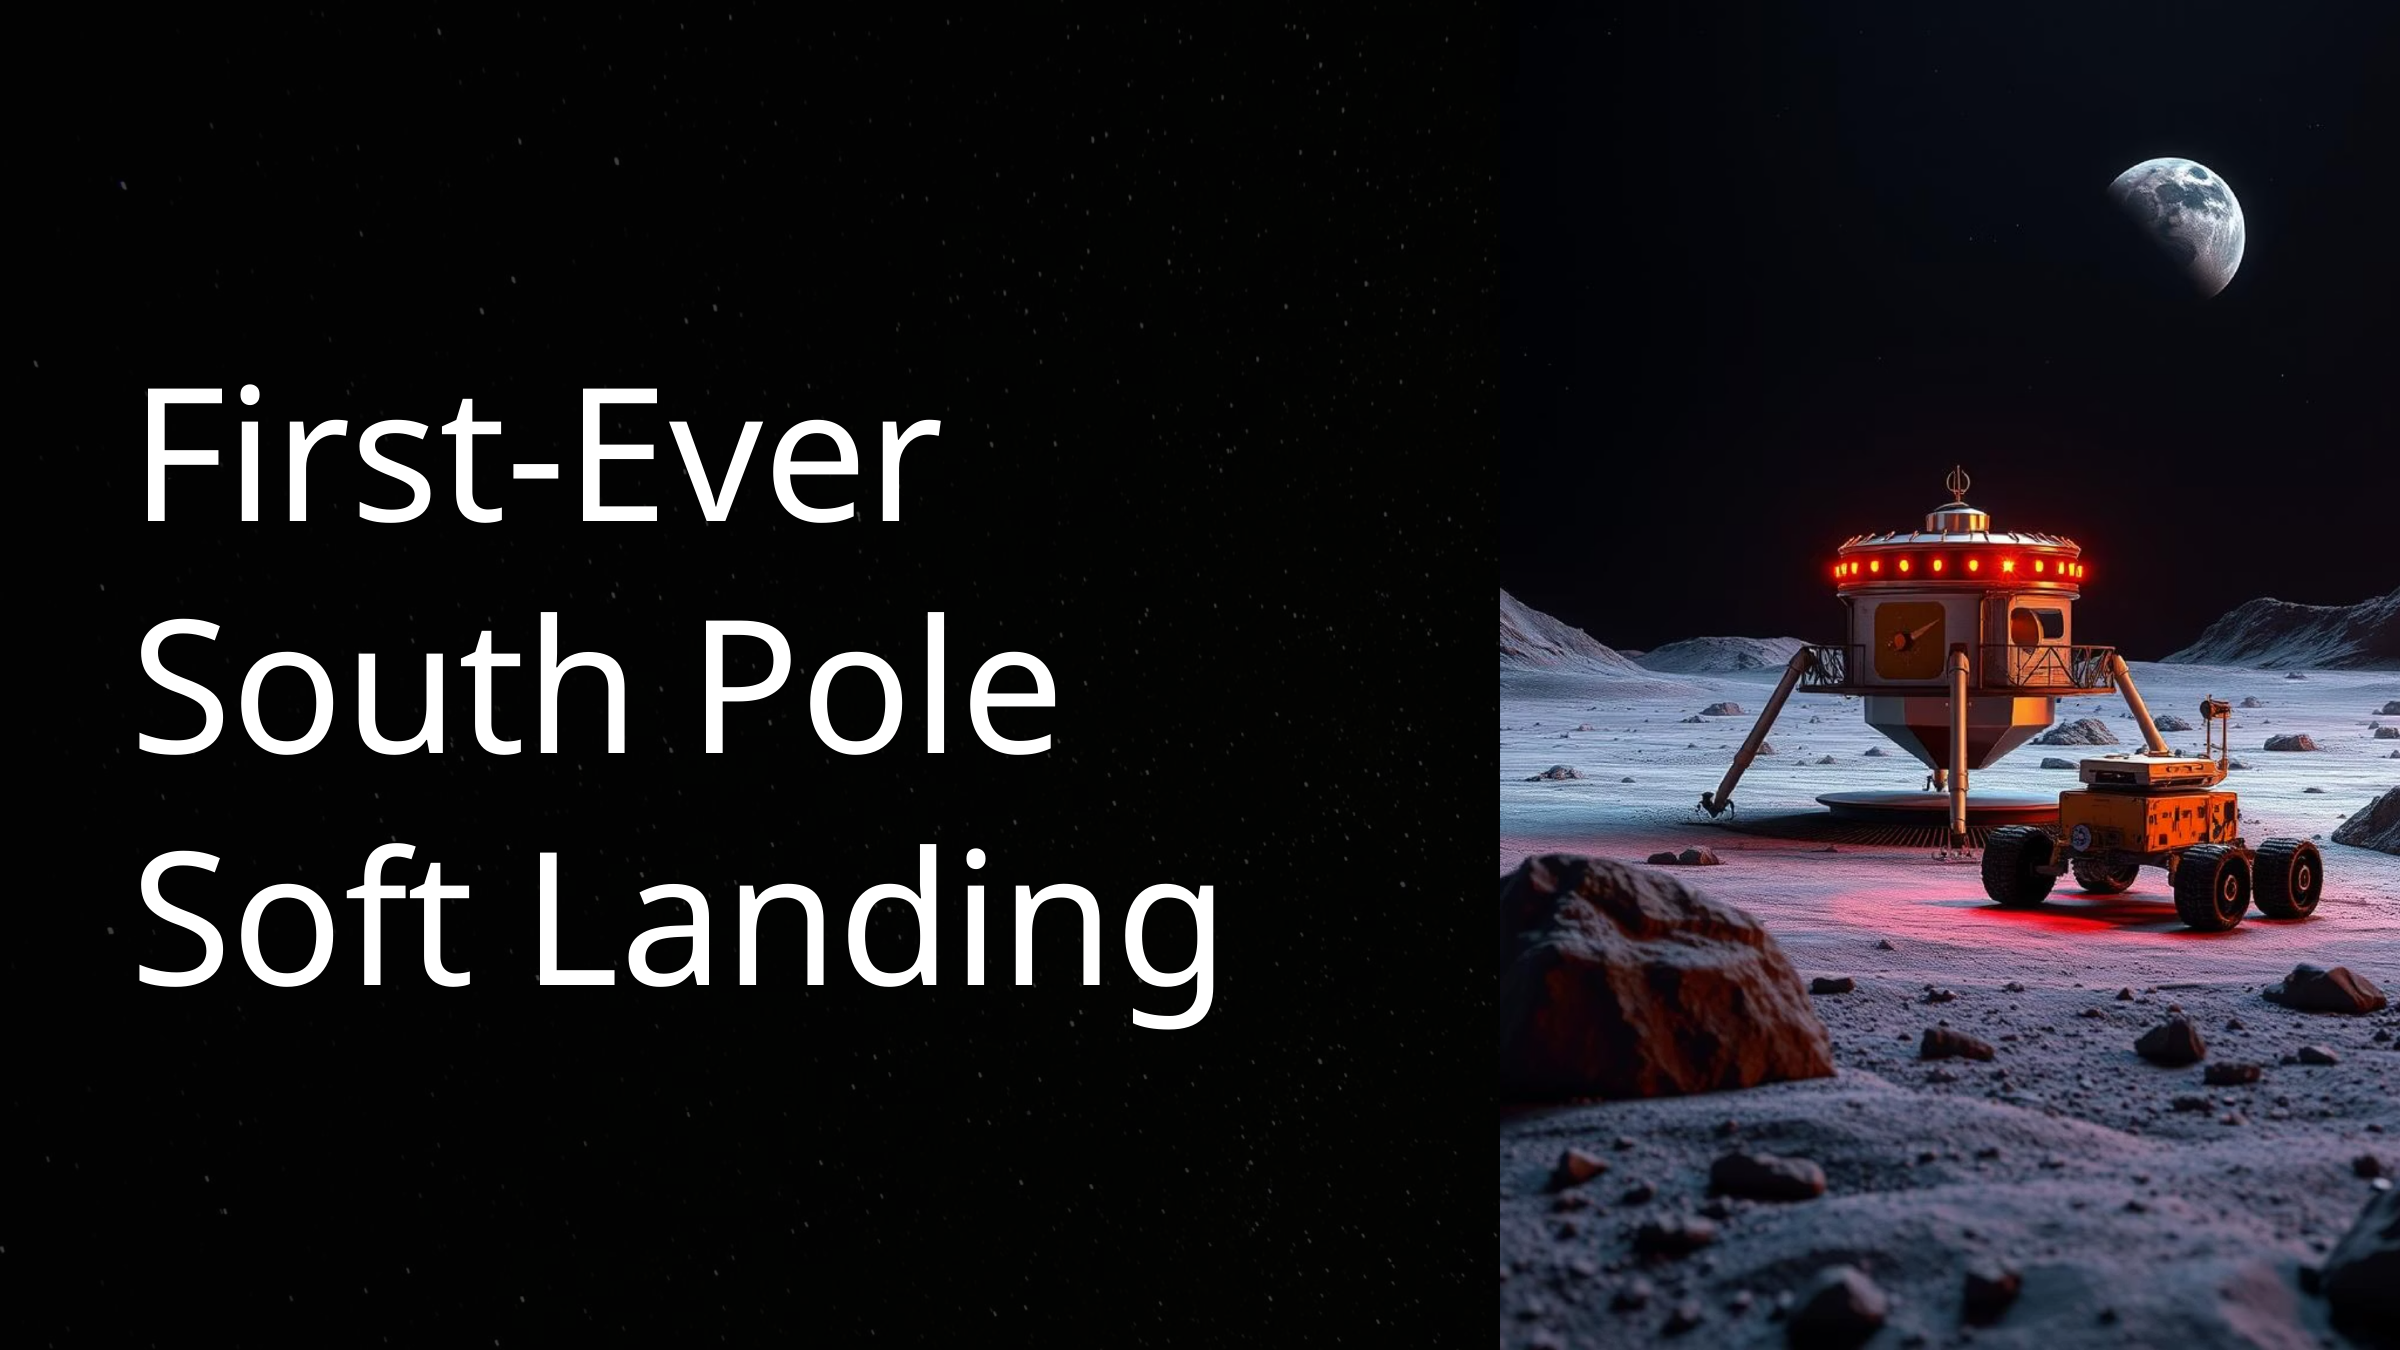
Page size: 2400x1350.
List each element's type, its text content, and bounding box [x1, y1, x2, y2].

text_box First-Ever South Pole Soft Landing [130, 326, 1370, 1024]
picture [0, 0, 2400, 1350]
